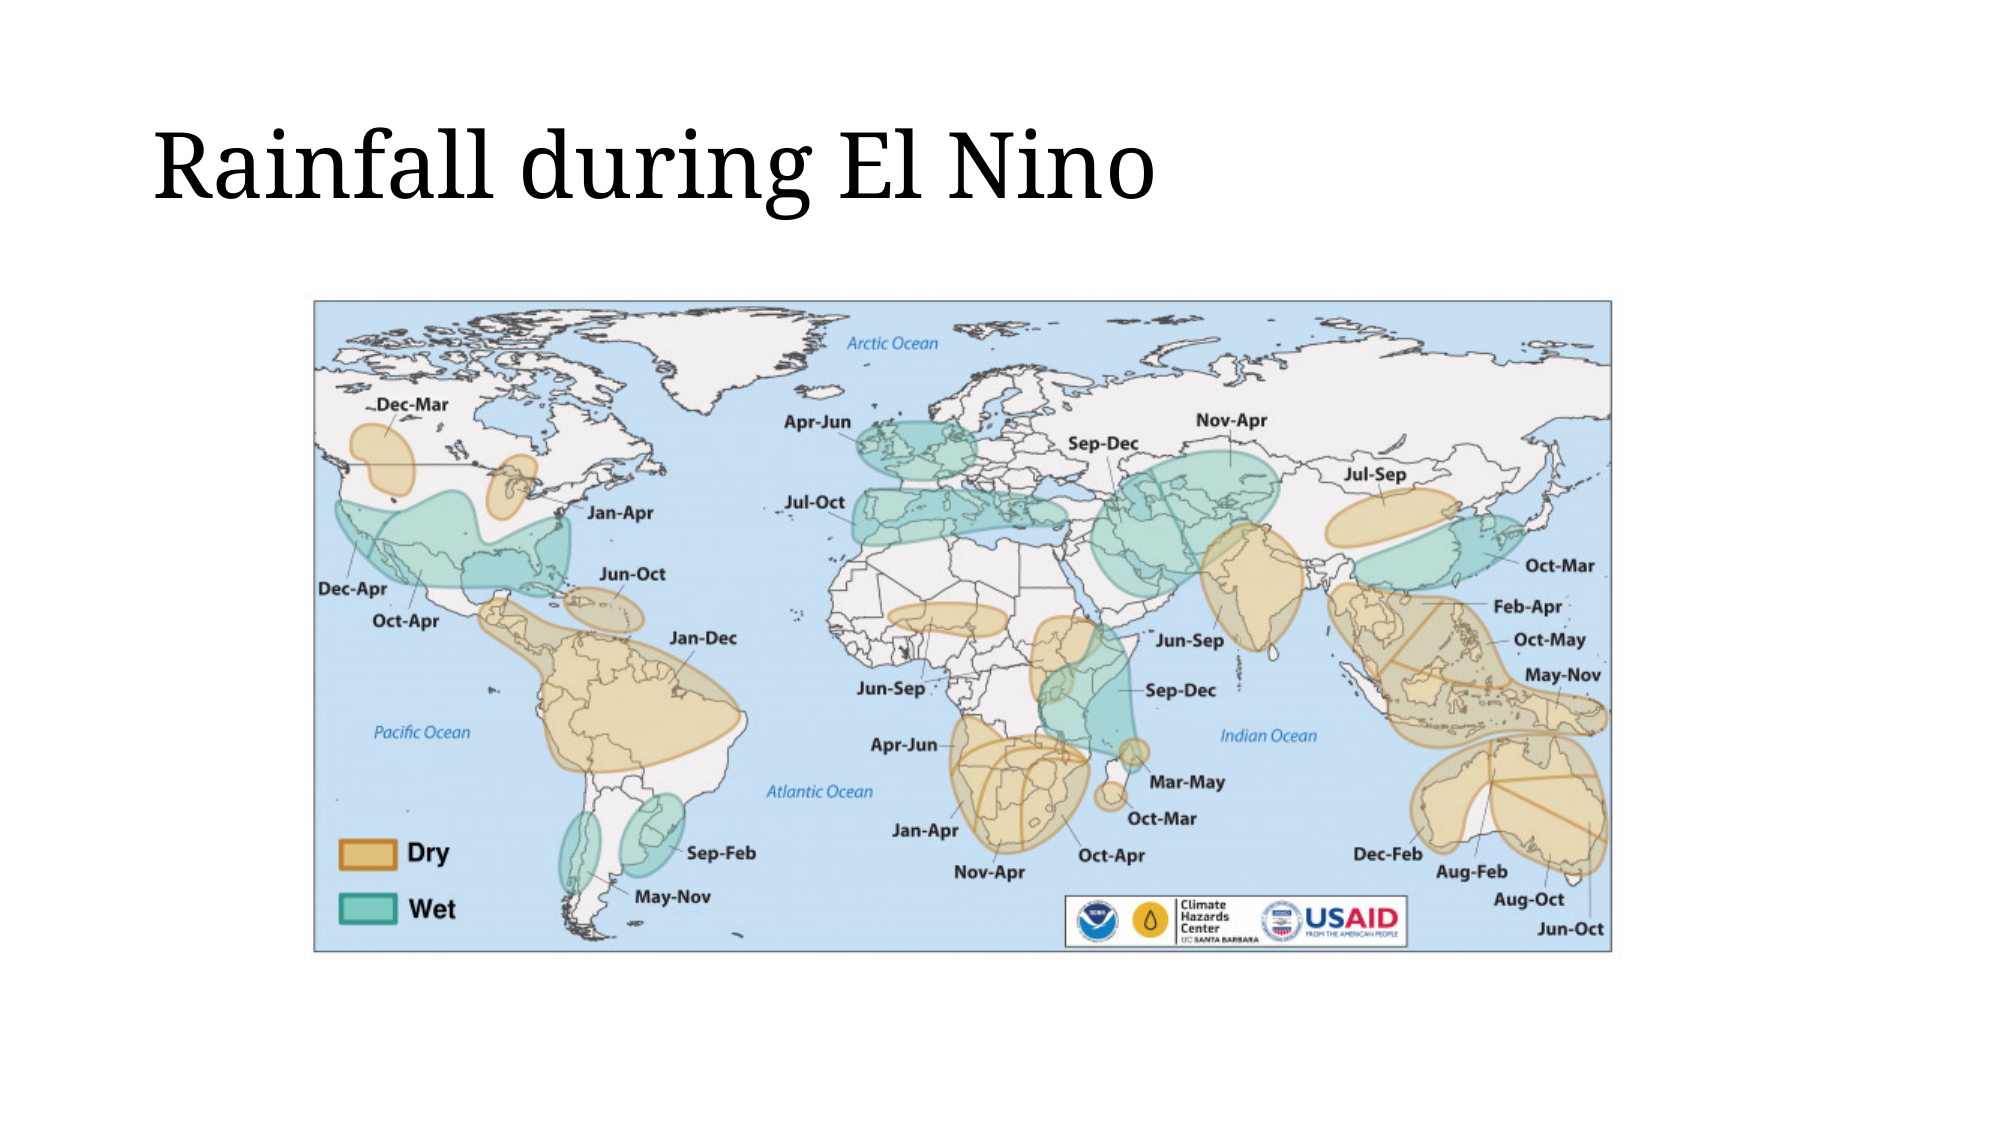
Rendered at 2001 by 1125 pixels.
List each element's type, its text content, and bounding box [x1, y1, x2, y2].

title Rainfall during El Nino [137, 59, 1863, 278]
picture [303, 290, 1623, 960]
